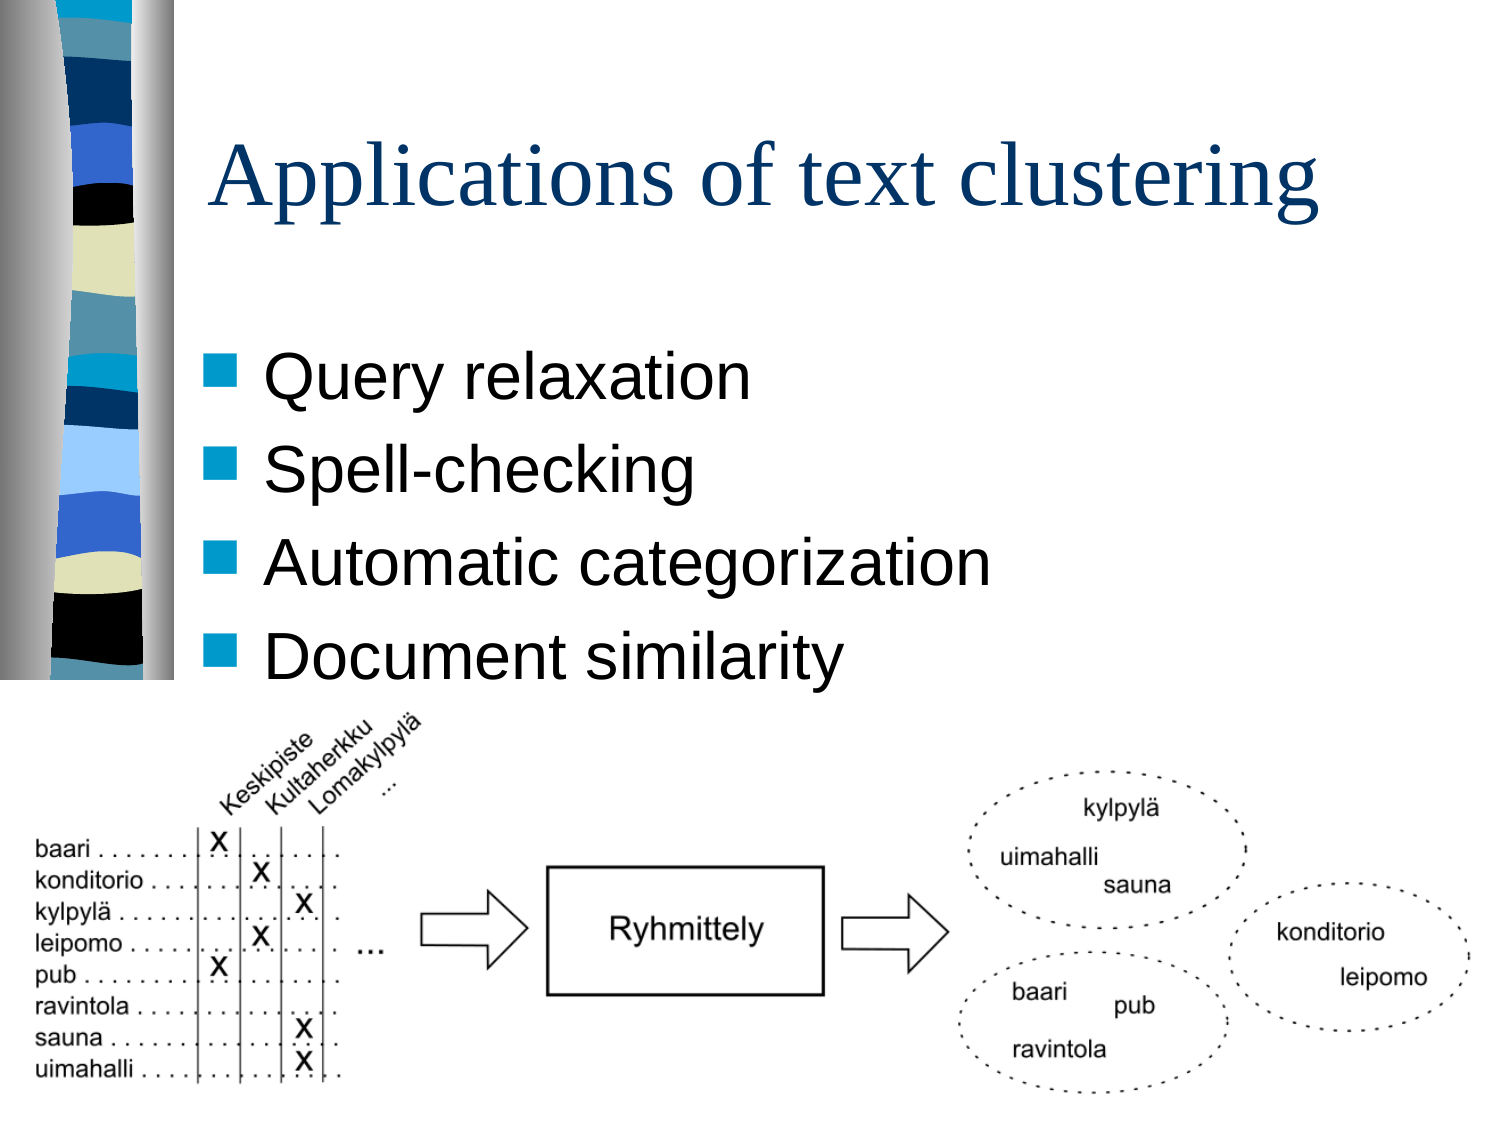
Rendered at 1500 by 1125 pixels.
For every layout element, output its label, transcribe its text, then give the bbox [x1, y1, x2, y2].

text_box [74, 231, 1425, 657]
title Applications of text clustering [192, 74, 1468, 263]
picture [0, 680, 1500, 1125]
list Query relaxation Spell-checking Automatic categorization Document similarity [192, 324, 1468, 679]
text_box [64, 42, 1437, 149]
